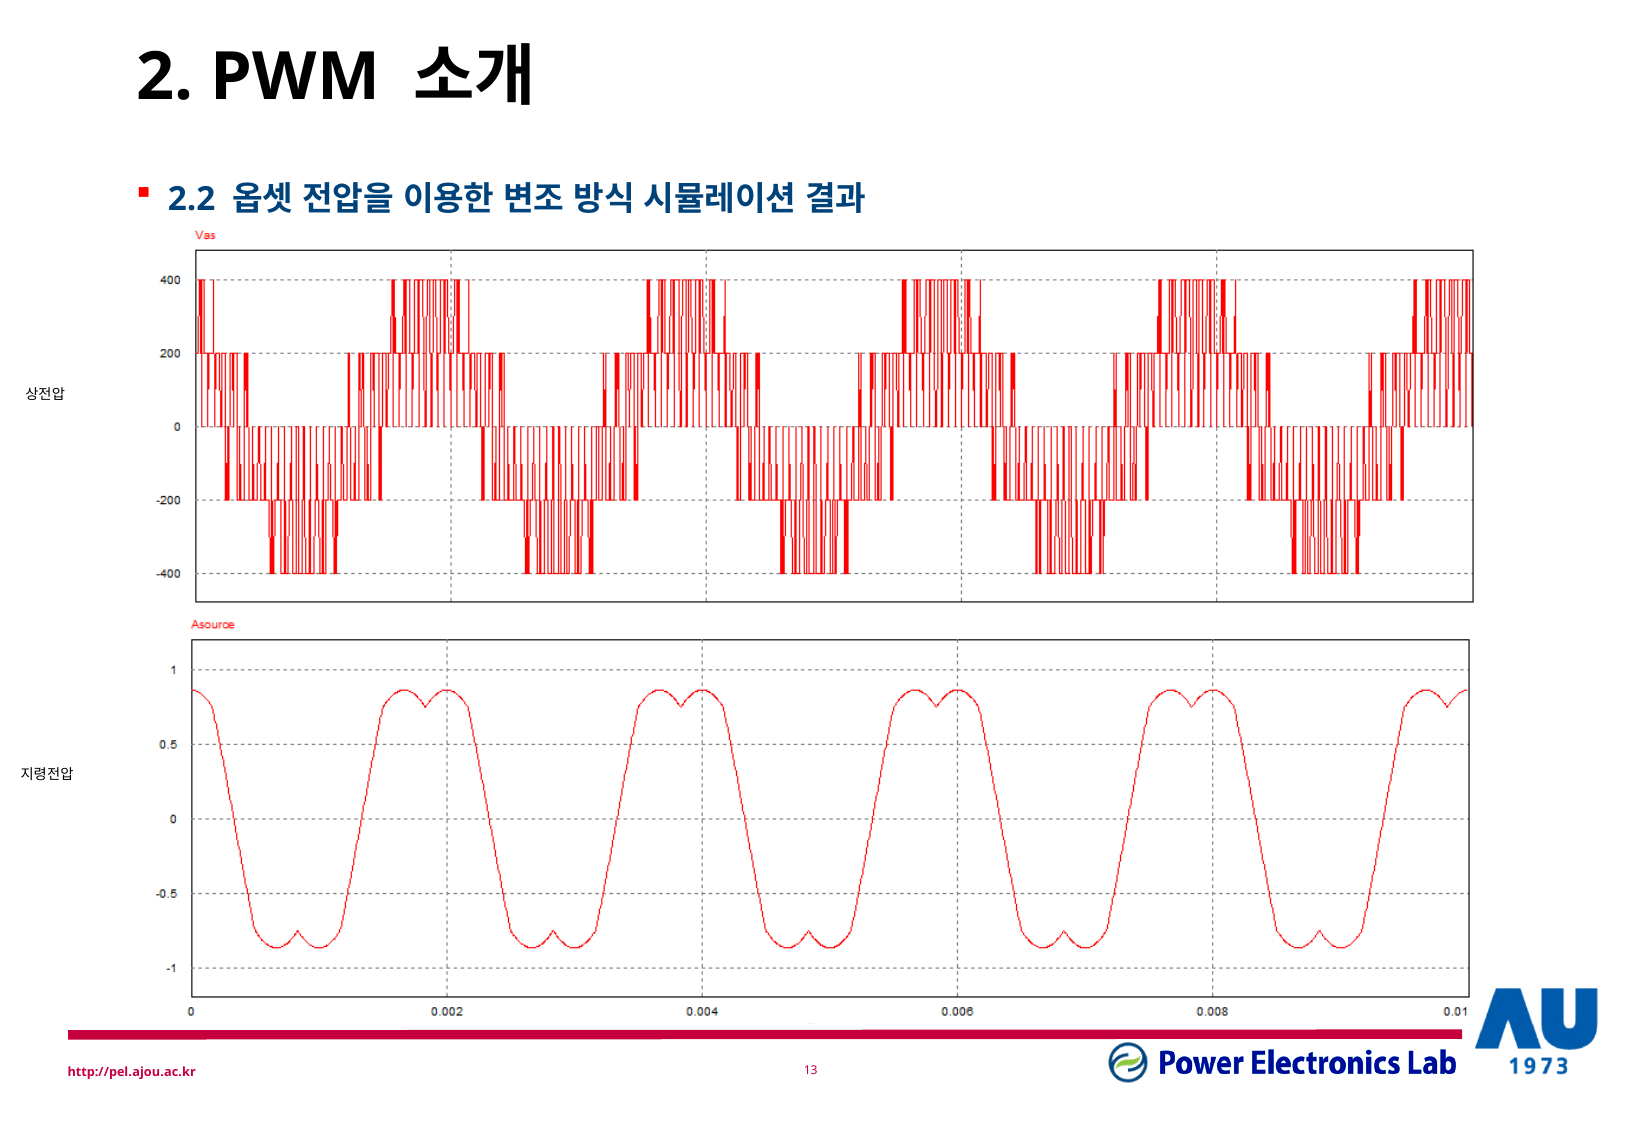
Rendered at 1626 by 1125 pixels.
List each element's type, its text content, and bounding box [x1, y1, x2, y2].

picture [1107, 1041, 1155, 1084]
text_box 지령전압 [5, 740, 80, 790]
slide_number 12 [768, 1040, 853, 1096]
title 2. PWM 소개 [120, 27, 1475, 117]
picture [85, 219, 1610, 1079]
list 2.2 옵셋 전압을 이용한 변조 방식 시뮬레이션 결과 [42, 117, 1605, 977]
text_box 상전압 [10, 361, 84, 410]
picture [1158, 1046, 1456, 1077]
